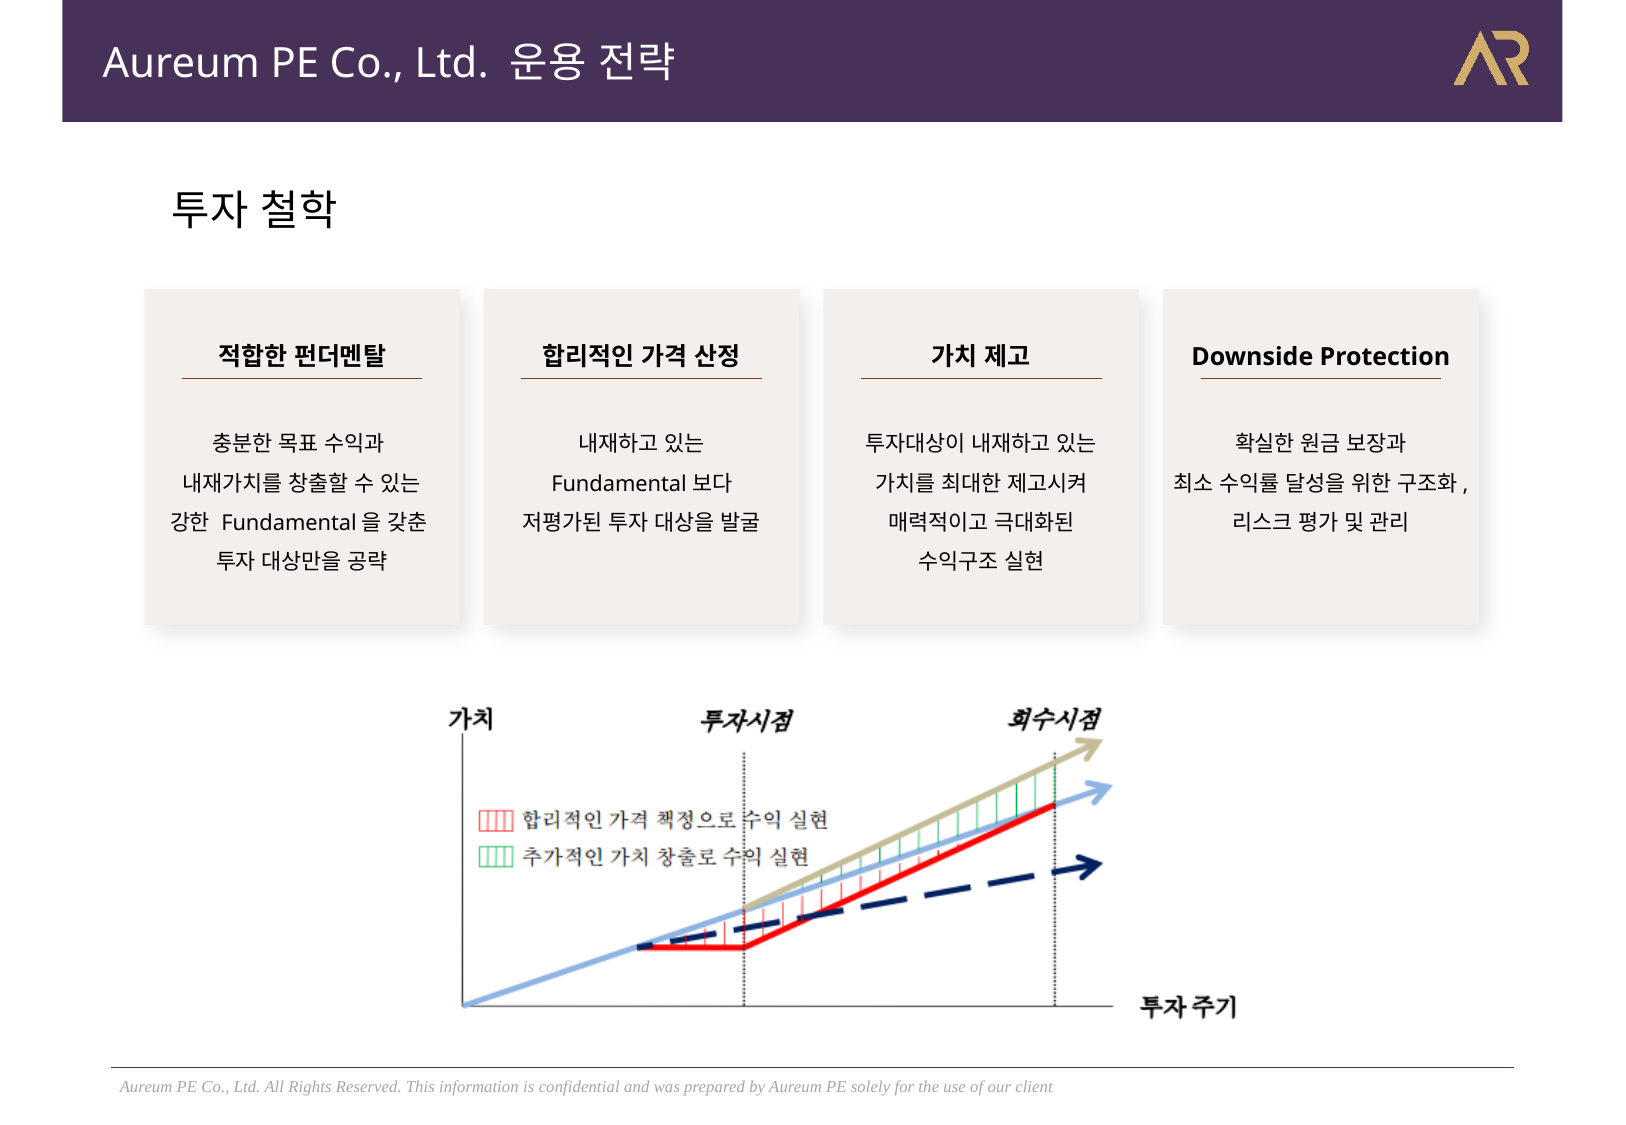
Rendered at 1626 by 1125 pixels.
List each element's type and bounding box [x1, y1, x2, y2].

text_box [483, 289, 800, 625]
text_box [1158, 289, 1484, 625]
text_box [61, 0, 1563, 123]
picture [1449, 24, 1533, 90]
text_box [104, 1067, 1515, 1104]
text_box [823, 289, 1140, 625]
text_box [395, 678, 1271, 1060]
text_box [144, 289, 460, 625]
text_box [157, 176, 353, 242]
